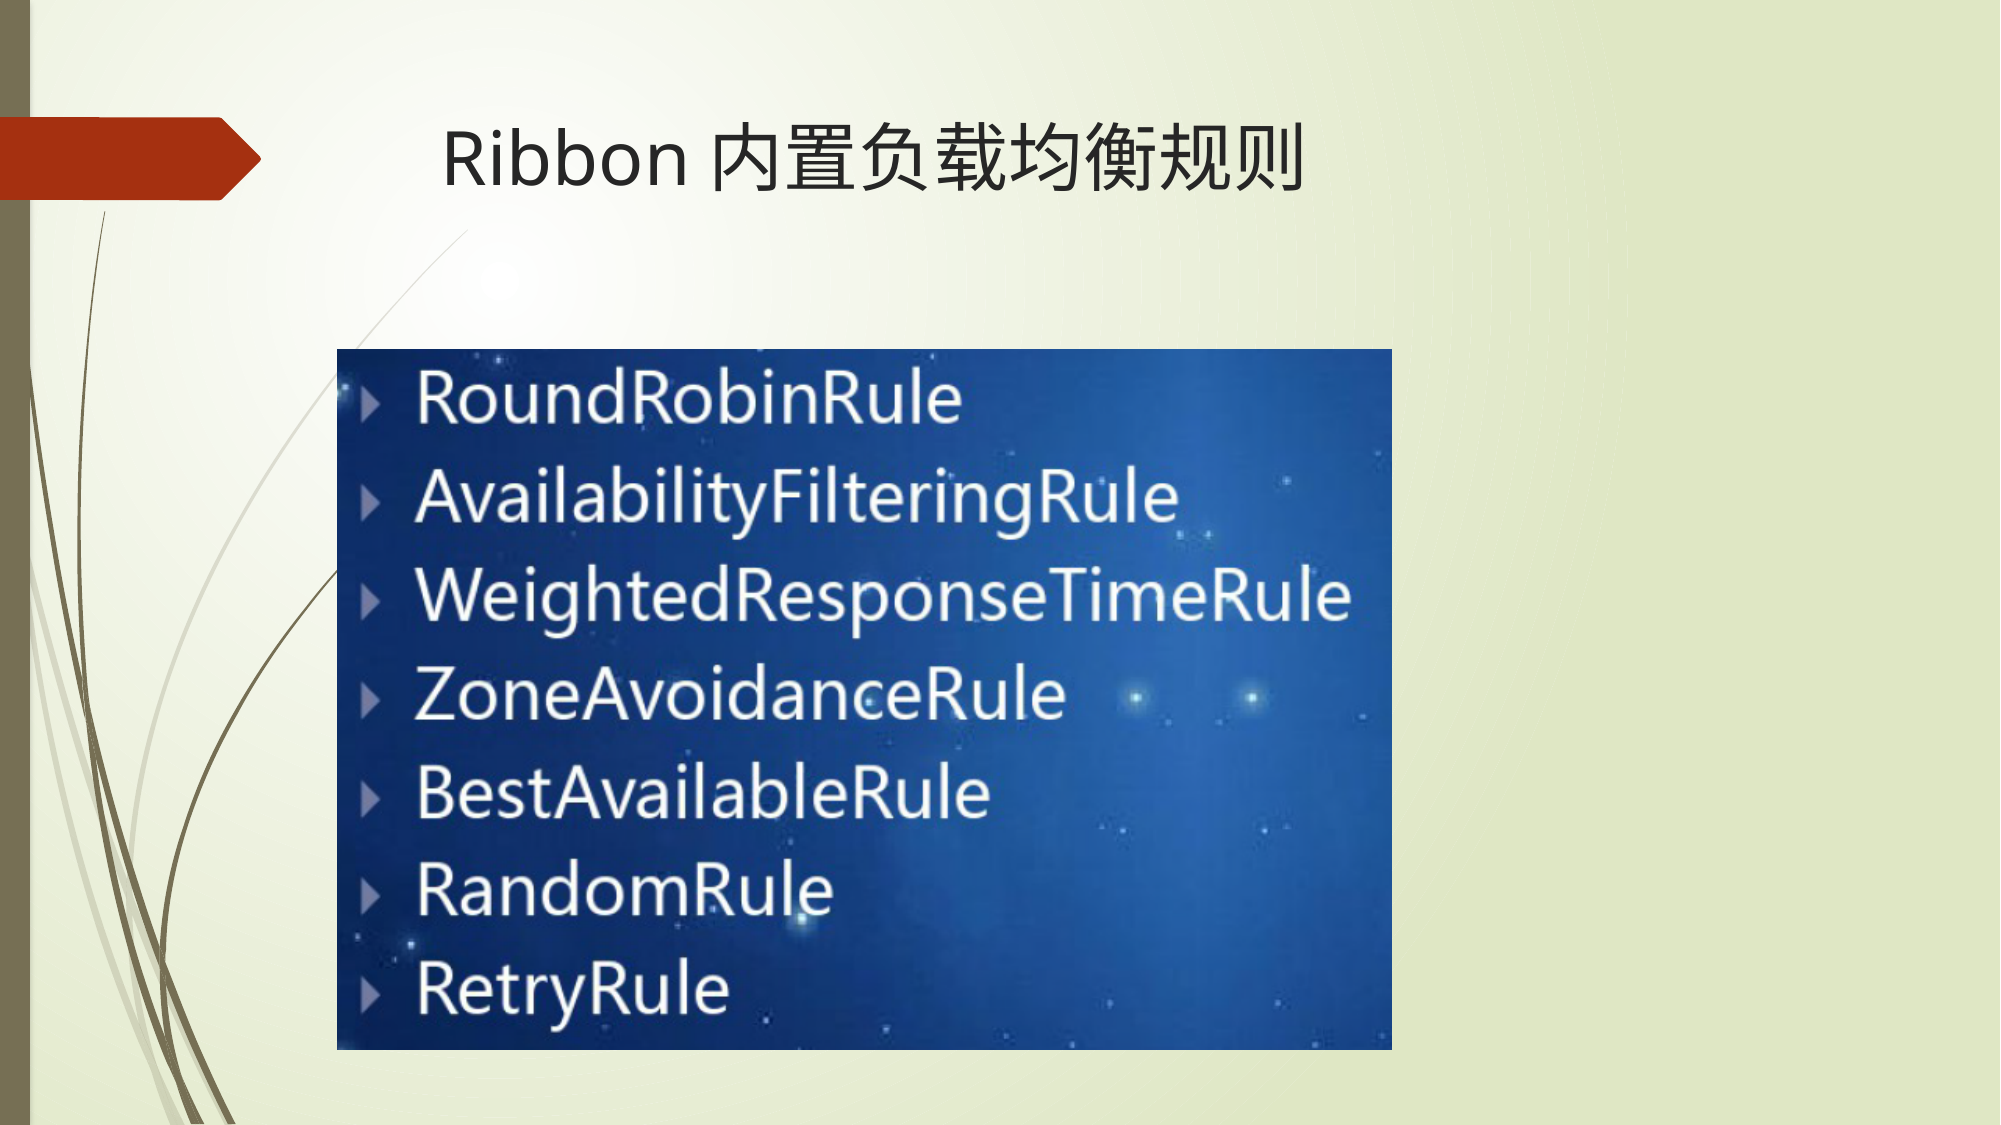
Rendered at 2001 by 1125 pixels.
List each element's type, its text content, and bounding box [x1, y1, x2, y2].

picture [337, 349, 1393, 1051]
title Ribbon内置负载均衡规则 [425, 102, 1888, 313]
